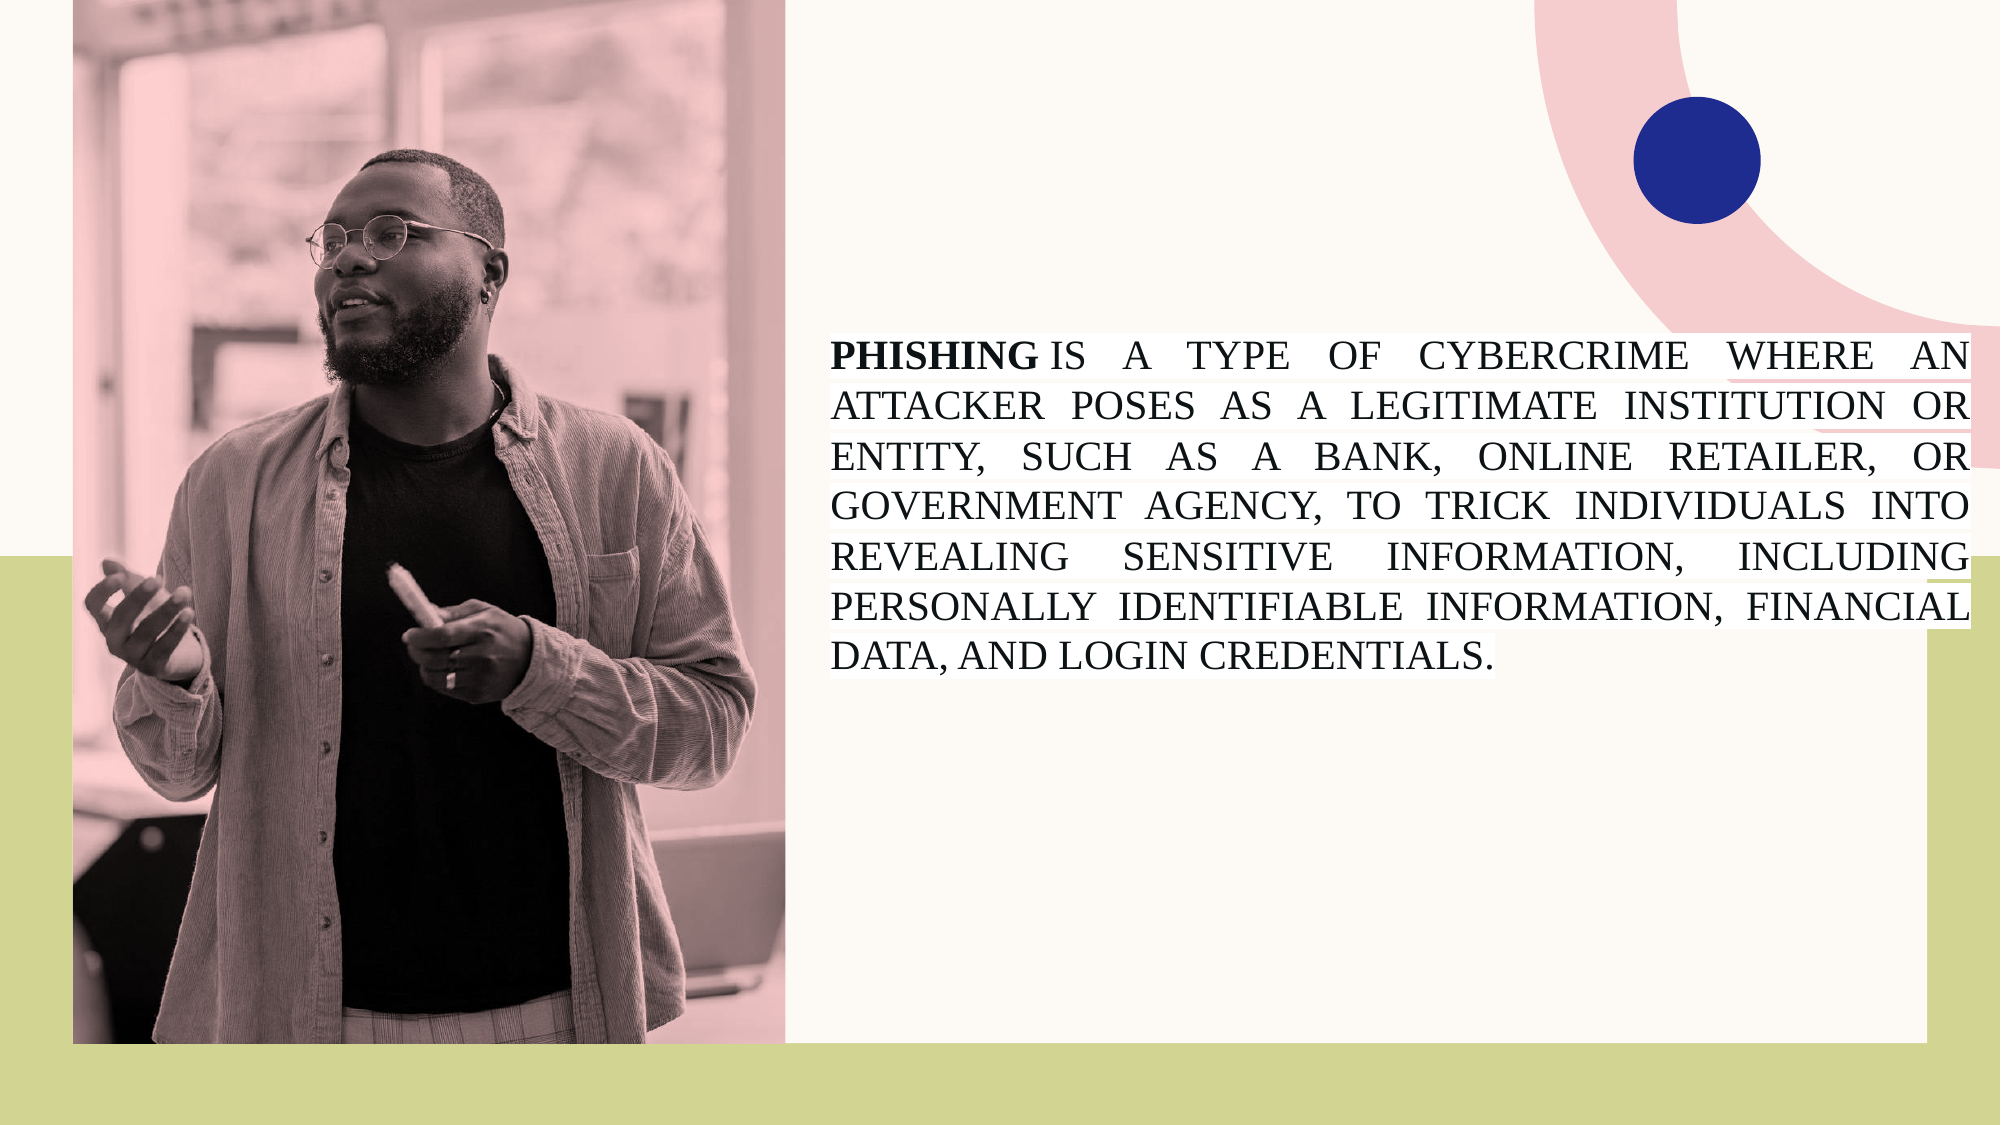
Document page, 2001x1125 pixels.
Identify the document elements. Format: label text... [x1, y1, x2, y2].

picture [72, 0, 786, 1044]
title PHISHING IS A TYPE OF CYBERCRIME WHERE AN ATTACKER POSES AS A LEGITIMATE INSTITUTION OR ENTITY, SUCH AS A BANK, ONLINE RETAILER, OR GOVERNMENT AGENCY, TO TRICK INDIVIDUALS INTO REVEALING SENSITIVE INFORMATION, INCLUDING PERSONALLY IDENTIFIABLE INFORMATION, FINANCIAL DATA, AND LOGIN CREDENTIALS. [815, 54, 1986, 952]
